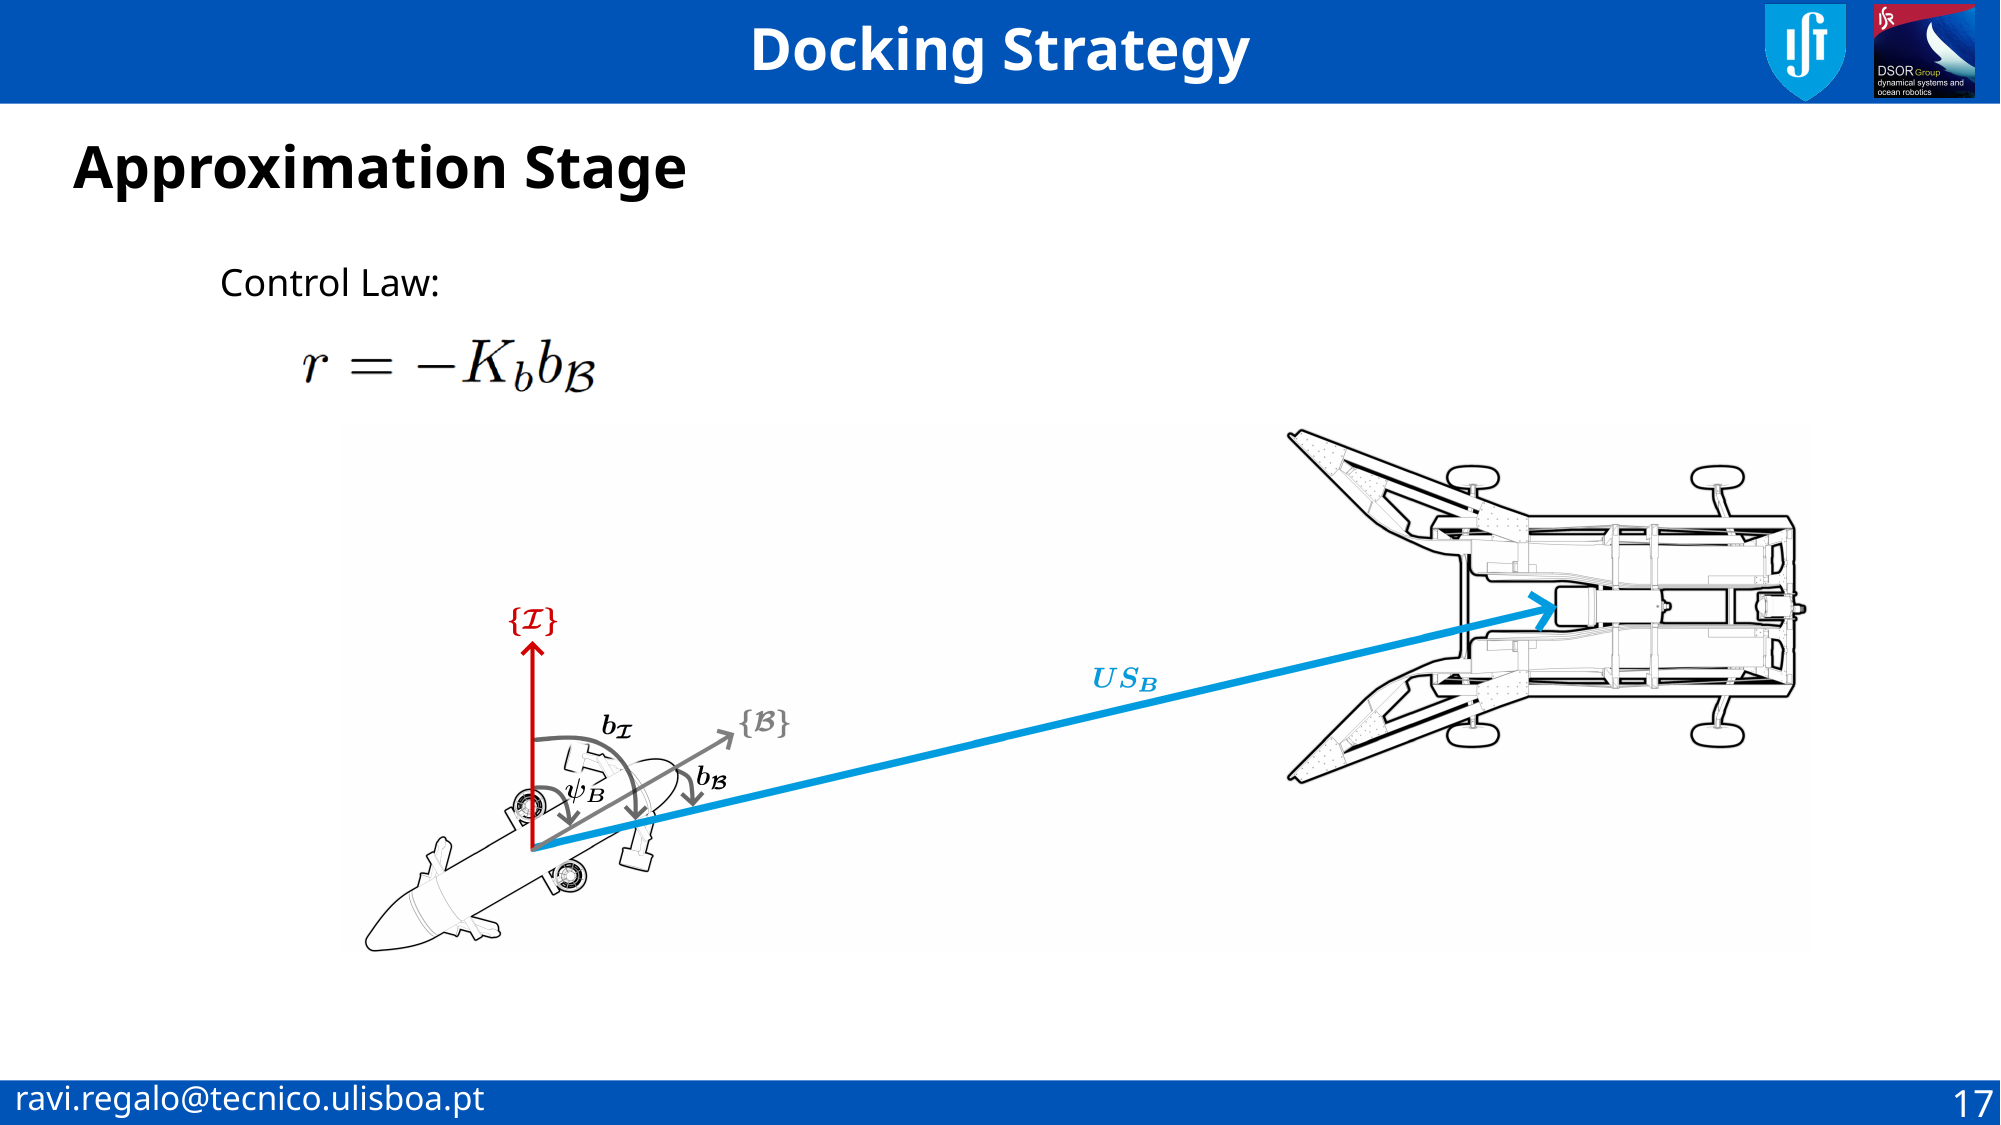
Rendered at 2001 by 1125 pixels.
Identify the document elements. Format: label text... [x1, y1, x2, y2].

text_box [1850, 0, 2000, 105]
picture [341, 423, 1813, 953]
text_box [587, 1079, 1936, 1125]
text_box [0, 0, 1761, 105]
picture [1761, 0, 1850, 105]
text_box ravi.regalo@tecnico.ulisboa.pt [0, 1069, 587, 1125]
text_box 17 [1936, 1072, 2000, 1125]
picture [1873, 4, 1975, 98]
picture [292, 324, 595, 411]
text_box Approximation Stage [58, 122, 1232, 208]
text_box Docking Strategy [438, 4, 1562, 90]
text_box Control Law: [205, 251, 792, 311]
